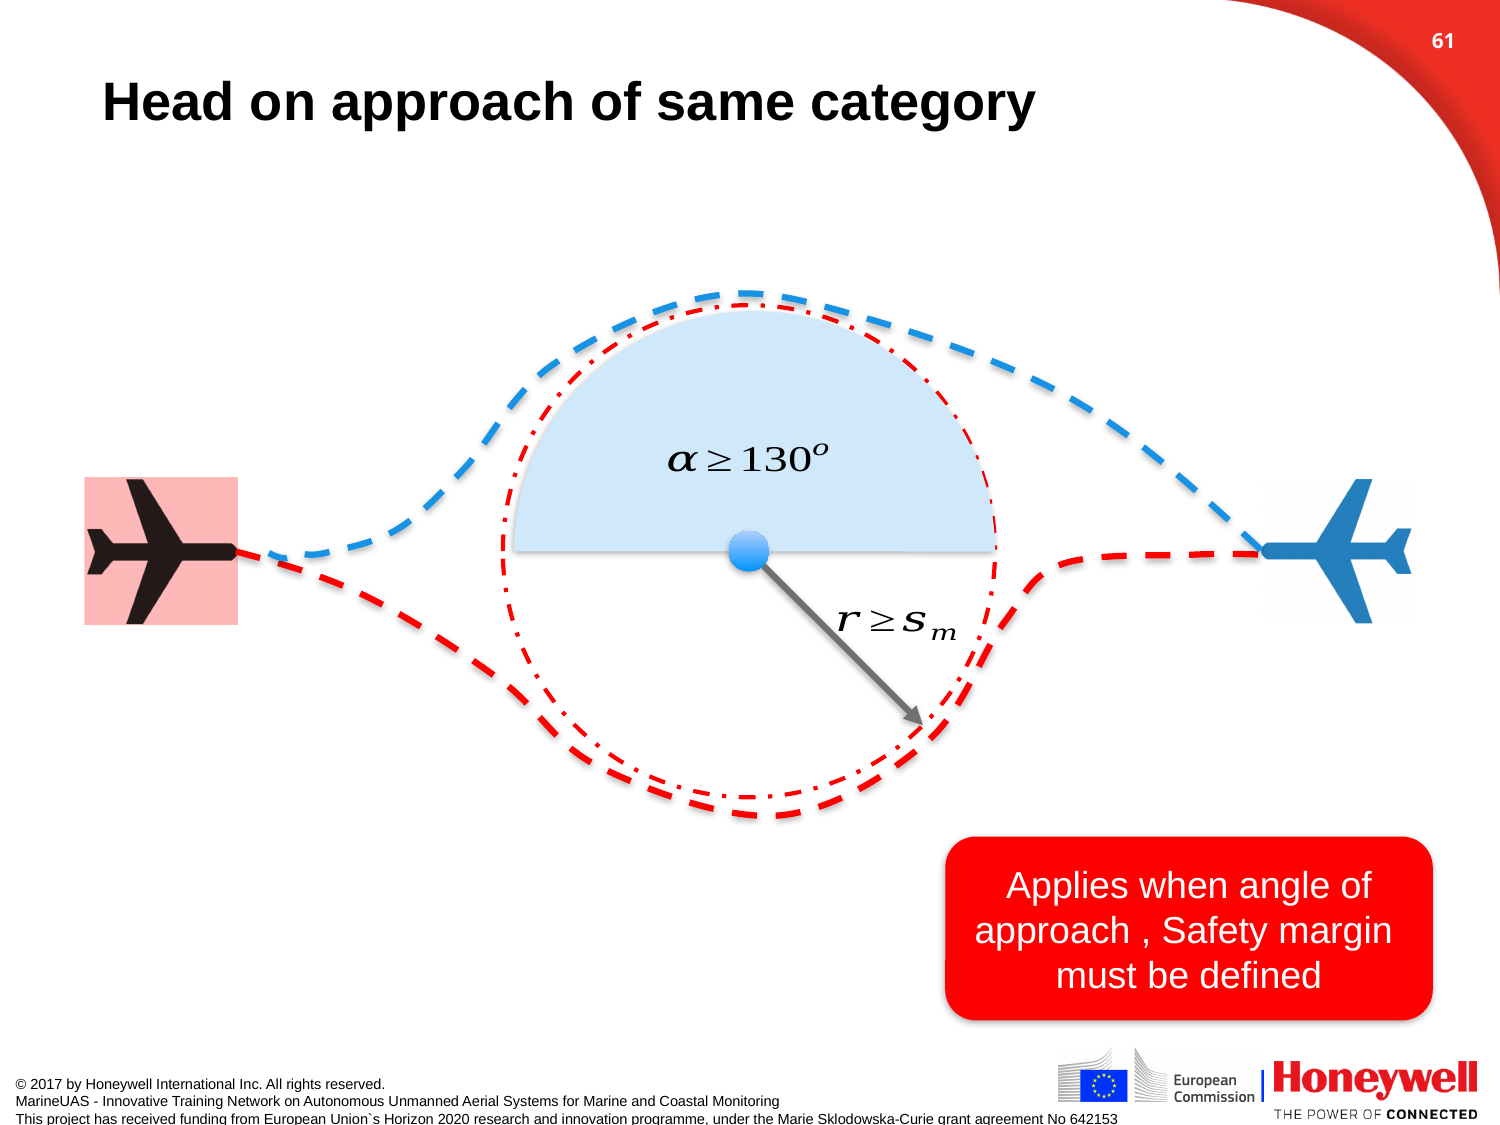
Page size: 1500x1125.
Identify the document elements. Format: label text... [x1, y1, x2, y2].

picture [1058, 1047, 1264, 1102]
picture [1203, 0, 1500, 297]
text_box [284, 557, 1127, 819]
title Head on approach of same category [86, 58, 1347, 141]
text_box [267, 290, 1258, 562]
slide_number 60 [1416, 0, 1500, 83]
picture [1274, 1061, 1477, 1119]
text_box [238, 548, 267, 562]
picture [87, 474, 235, 629]
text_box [763, 565, 924, 726]
picture [1263, 474, 1411, 629]
